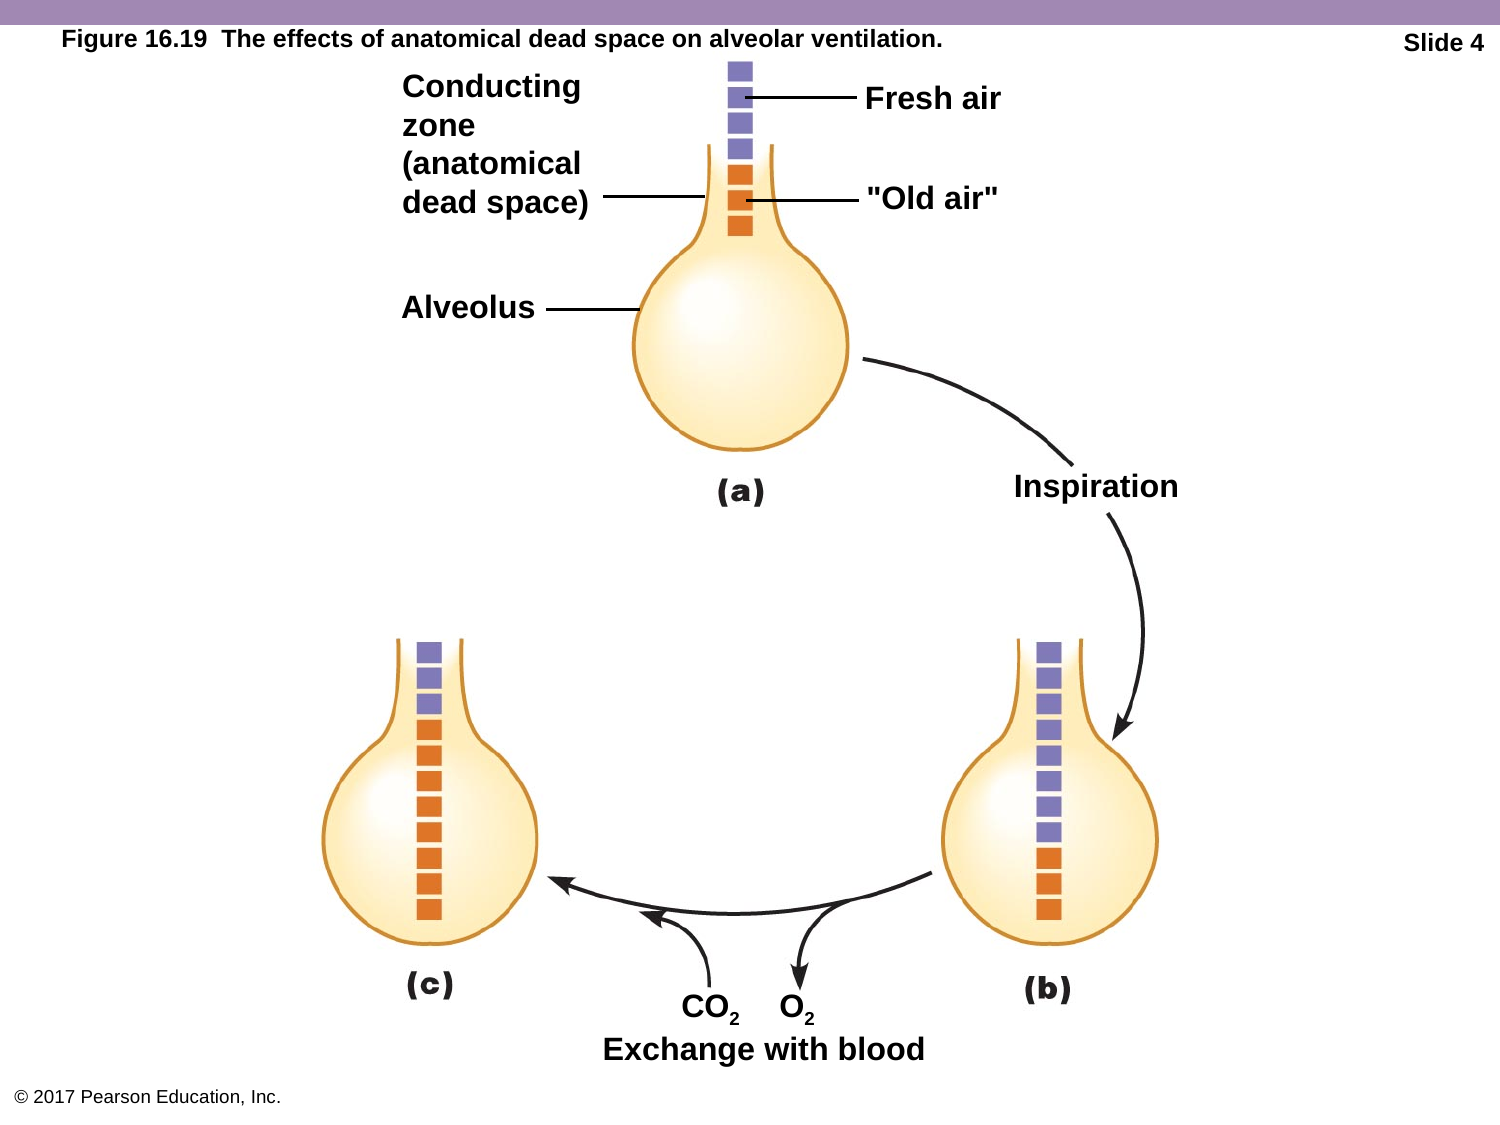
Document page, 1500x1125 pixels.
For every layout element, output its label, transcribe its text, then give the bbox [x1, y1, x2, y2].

picture [311, 51, 1190, 1073]
text_box Slide 4 [1388, 18, 1500, 64]
title Figure 16.19 The effects of anatomical dead space on alveolar ventilation. [46, 14, 1500, 61]
